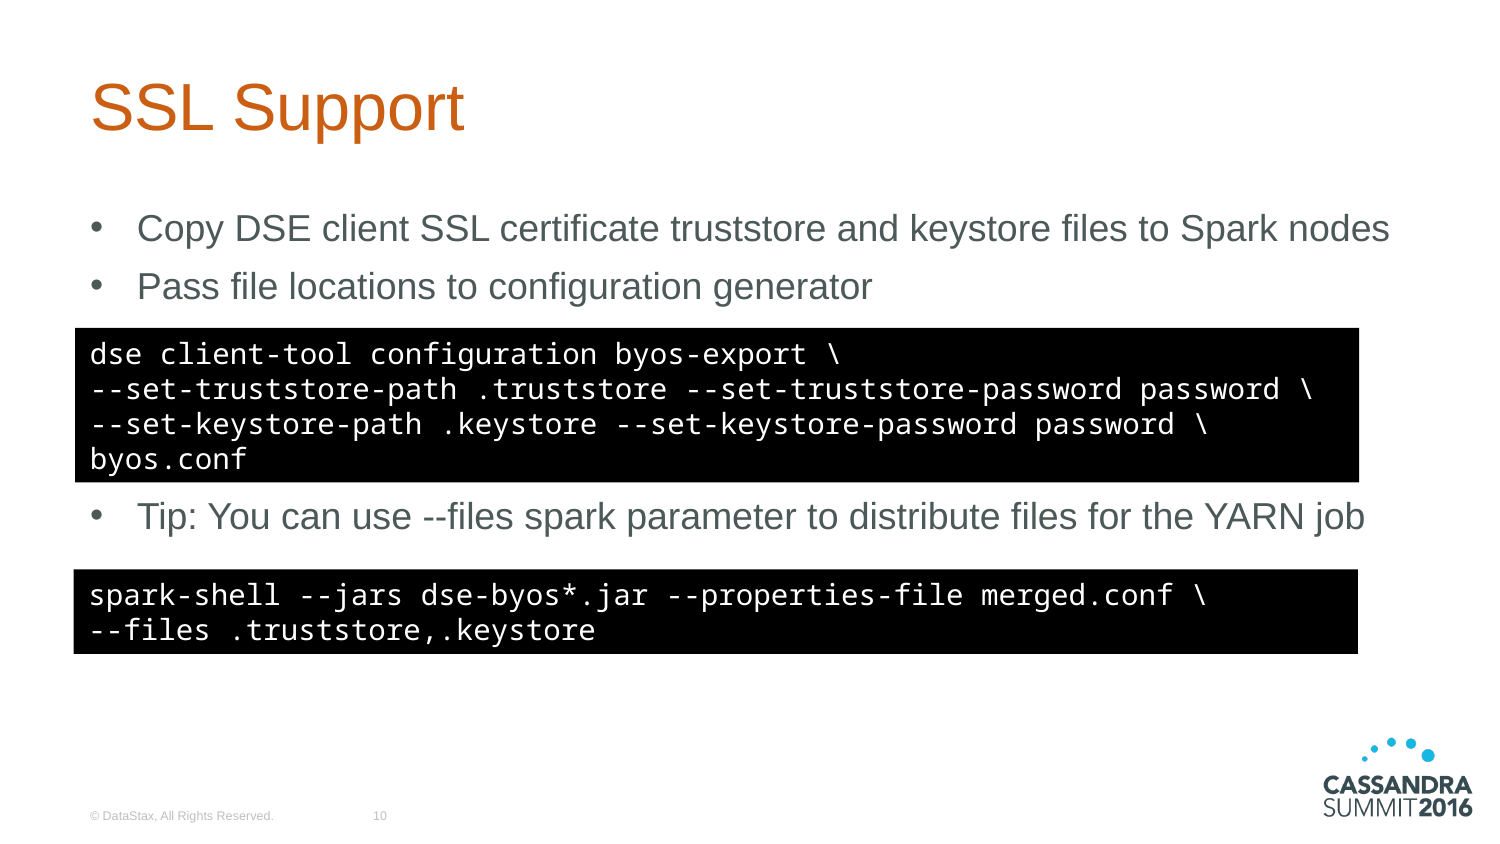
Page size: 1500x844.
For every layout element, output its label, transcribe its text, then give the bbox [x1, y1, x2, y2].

slide_number 10 [346, 793, 414, 839]
footer © DataStax, All Rights Reserved. [75, 793, 337, 839]
text_box spark-shell --jars dse-byos*.jar --properties-file merged.conf \ --files .truststore,.keystore [73, 569, 1358, 654]
text_box dse client-tool configuration byos-export \ --set-truststore-path .truststore --set-truststore-password password \ --set-keystore-path .keystore --set-keystore-password password \ byos.conf [75, 327, 1360, 483]
title SSL Support [75, 33, 1425, 175]
picture [1320, 734, 1475, 819]
list Copy DSE client SSL certificate truststore and keystore files to Spark nodes Pass file locations to configuration generator Tip: You can use --files spark parameter to distribute files for the YARN job [75, 196, 1425, 722]
